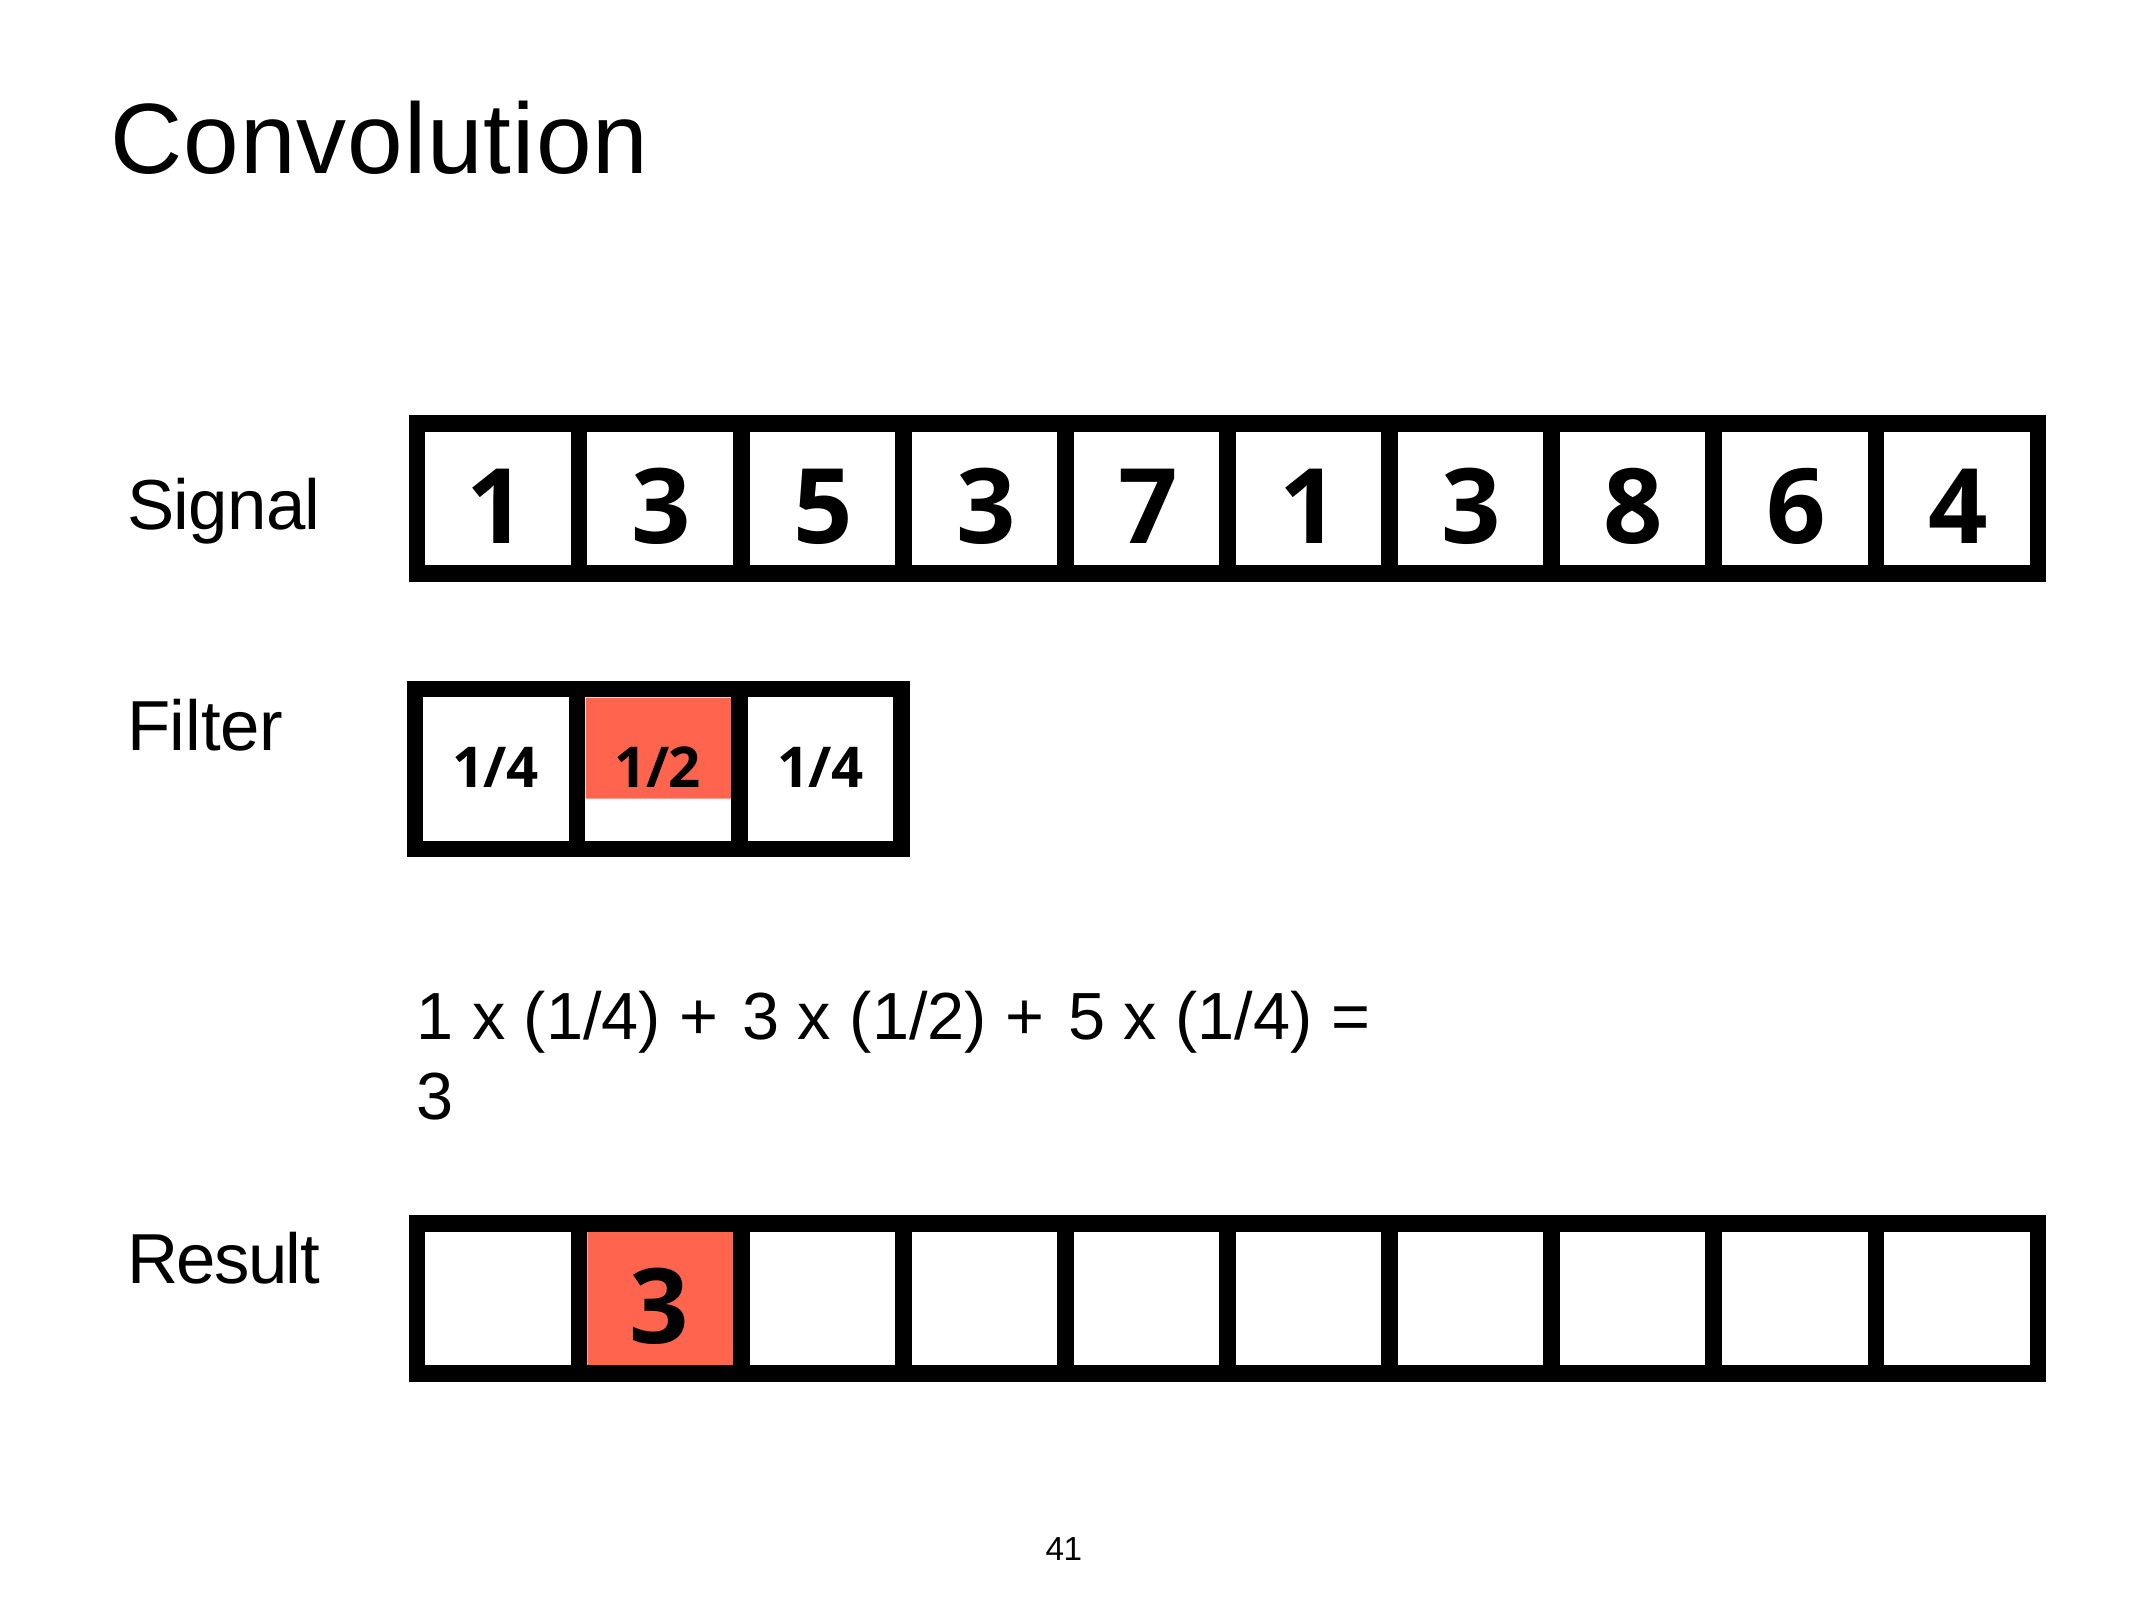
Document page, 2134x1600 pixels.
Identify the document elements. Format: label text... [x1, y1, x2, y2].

text_box 3 [1876, 1224, 2037, 1365]
text_box 1 3 5 3 7 1 3 8 6 4 [1876, 437, 1991, 565]
title Convolution [108, 71, 2025, 342]
text_box 1 3 5 3 7 1 3 8 6 4 [464, 437, 579, 565]
text_box Filter [124, 677, 289, 764]
text_box 1 3 5 3 7 1 3 8 6 4 [1390, 437, 1551, 565]
text_box 1 3 5 3 7 1 3 8 6 4 [904, 437, 1065, 565]
text_box 3 [2038, 1215, 2047, 1223]
text_box 3 [1066, 1224, 1227, 1365]
text_box Signal [124, 456, 322, 544]
text_box 1/4 [423, 729, 569, 799]
text_box 3 [580, 1215, 741, 1223]
text_box 3 [1714, 1215, 1875, 1223]
text_box 3 [1390, 1215, 1551, 1223]
text_box 3 [1390, 1224, 1551, 1365]
text_box 1 x (1/4) + 3 x (1/2) + 5 x (1/4) = 3 [414, 970, 1420, 1133]
text_box 1 3 5 3 7 1 3 8 6 4 [1552, 437, 1713, 565]
text_box 3 [408, 1224, 417, 1365]
text_box 3 [1876, 1215, 2037, 1223]
text_box 1/4 [747, 729, 894, 799]
text_box 1 3 5 3 7 1 3 8 6 4 [1066, 437, 1227, 565]
text_box 1 3 5 3 7 1 3 8 6 4 [742, 437, 903, 565]
text_box 3 [1552, 1215, 1713, 1223]
text_box 1 3 5 3 7 1 3 8 6 4 [580, 437, 741, 565]
text_box 3 [1714, 1224, 1875, 1365]
text_box 1 3 5 3 7 1 3 8 6 4 [1714, 437, 1875, 565]
text_box 3 [742, 1224, 903, 1365]
text_box 3 [1228, 1215, 1389, 1223]
text_box 3 [418, 1215, 579, 1223]
text_box 3 [408, 1215, 417, 1223]
text_box 1 3 5 3 7 1 3 8 6 4 [1228, 437, 1389, 565]
text_box 3 [2038, 1224, 2047, 1365]
text_box 3 [1066, 1215, 1227, 1223]
text_box 3 [904, 1224, 1065, 1365]
text_box 1/2 [585, 697, 732, 799]
text_box 3 [418, 1224, 579, 1365]
text_box Result [124, 1210, 321, 1298]
text_box 3 [904, 1215, 1065, 1223]
text_box 3 [580, 1224, 741, 1365]
text_box 3 [742, 1215, 903, 1223]
slide_number 41 [1015, 1526, 1094, 1600]
text_box 3 [1552, 1224, 1713, 1365]
text_box 3 [1228, 1224, 1389, 1365]
